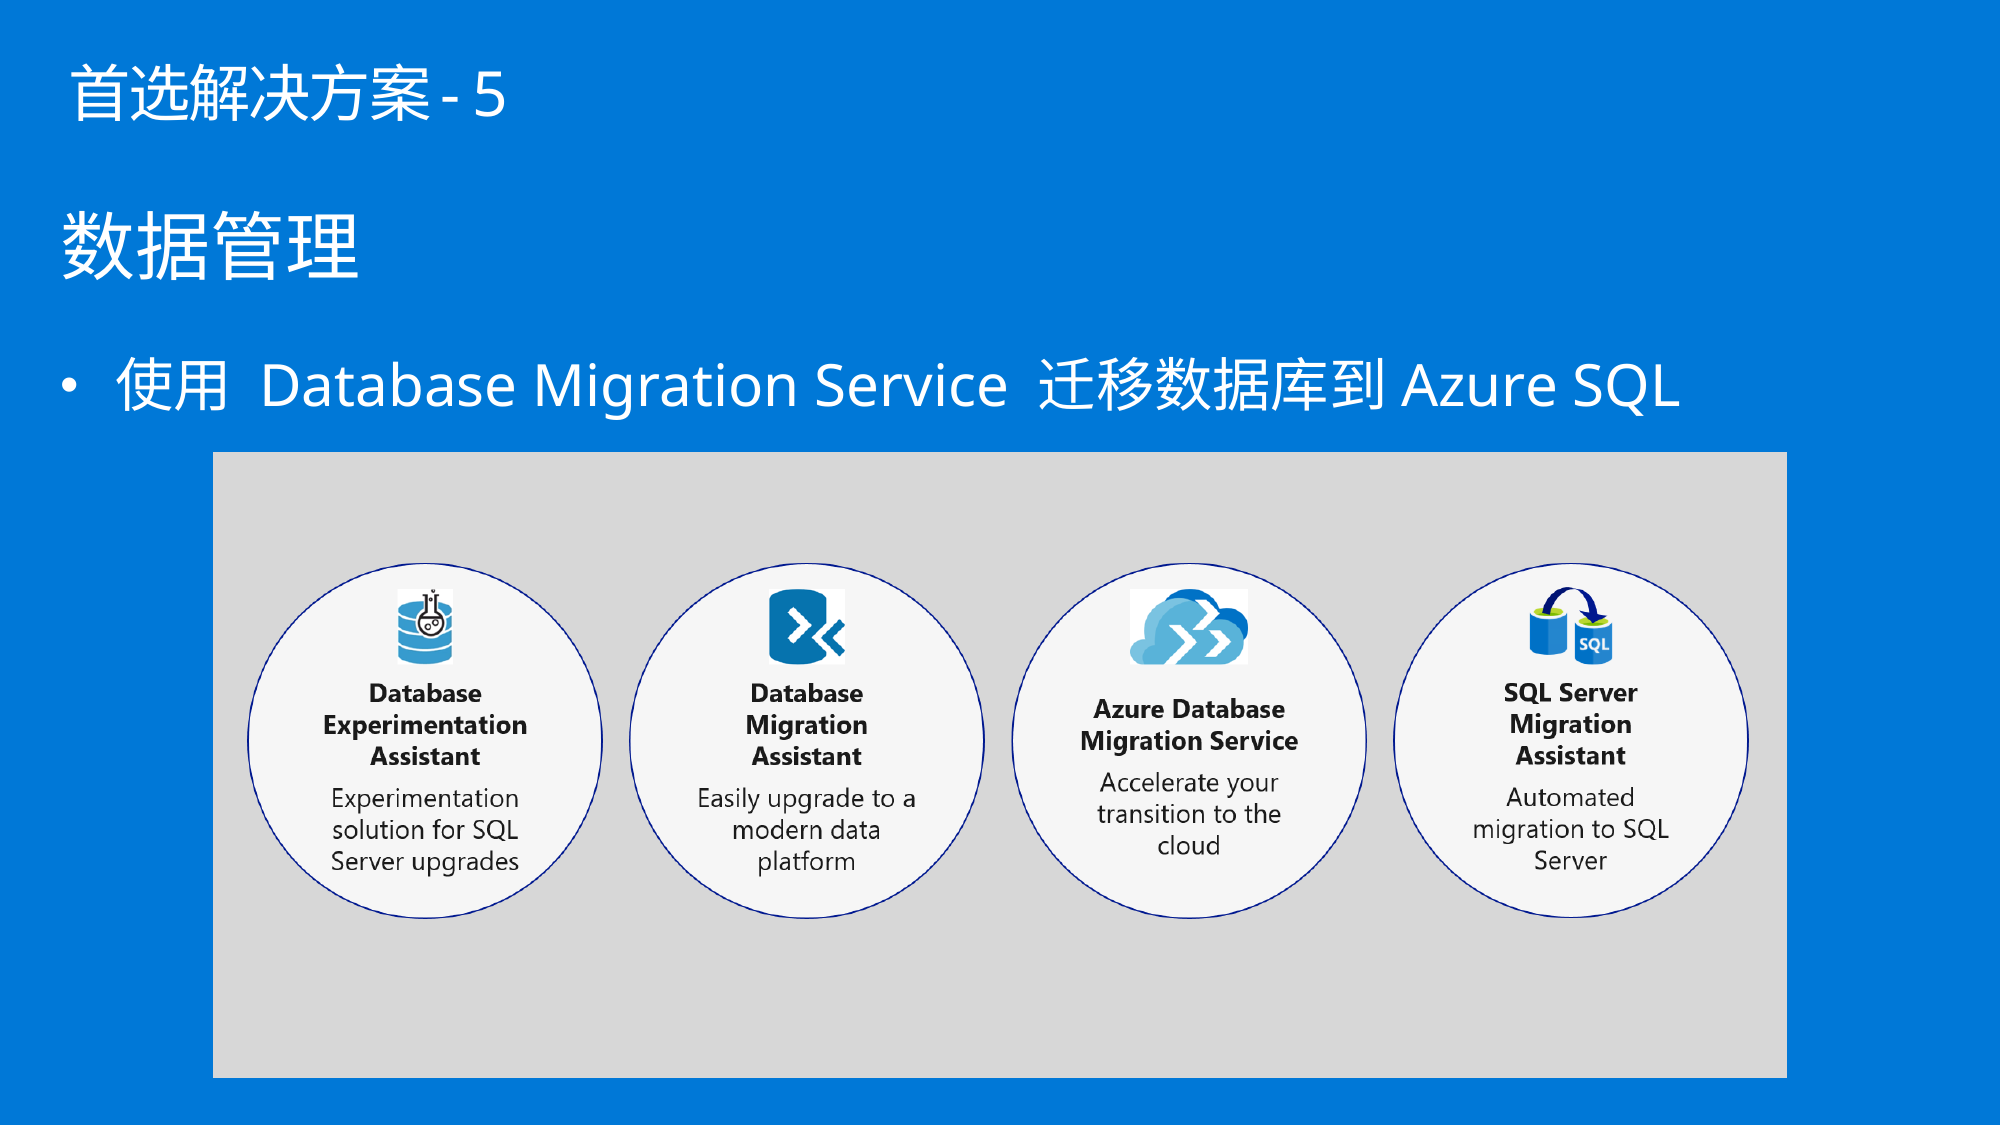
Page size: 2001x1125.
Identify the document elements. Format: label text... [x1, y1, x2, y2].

picture [213, 452, 1787, 1078]
list 数据管理 使用 Database Migration Service 迁移数据库到Azure SQL [36, 195, 1949, 814]
title 首选解决方案- 5 [44, 47, 1957, 196]
